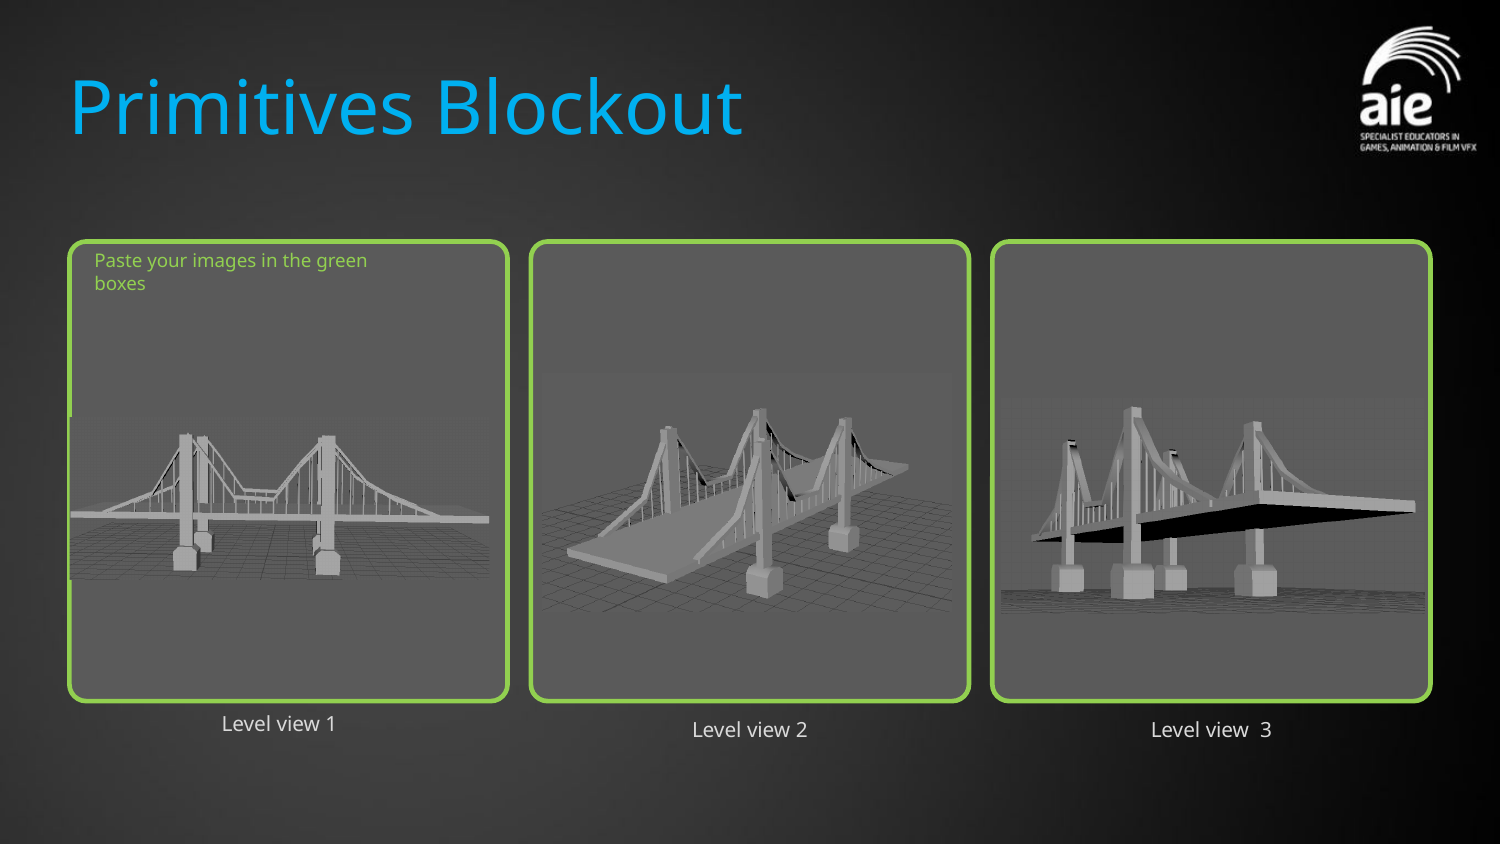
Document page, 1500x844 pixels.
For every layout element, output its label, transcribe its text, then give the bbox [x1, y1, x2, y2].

text_box Level view 3 [992, 708, 1431, 741]
picture [0, 0, 1500, 844]
text_box Level view 2 [530, 708, 969, 741]
title Primitives Blockout [53, 33, 1426, 175]
text_box Level view 1 [60, 696, 499, 735]
